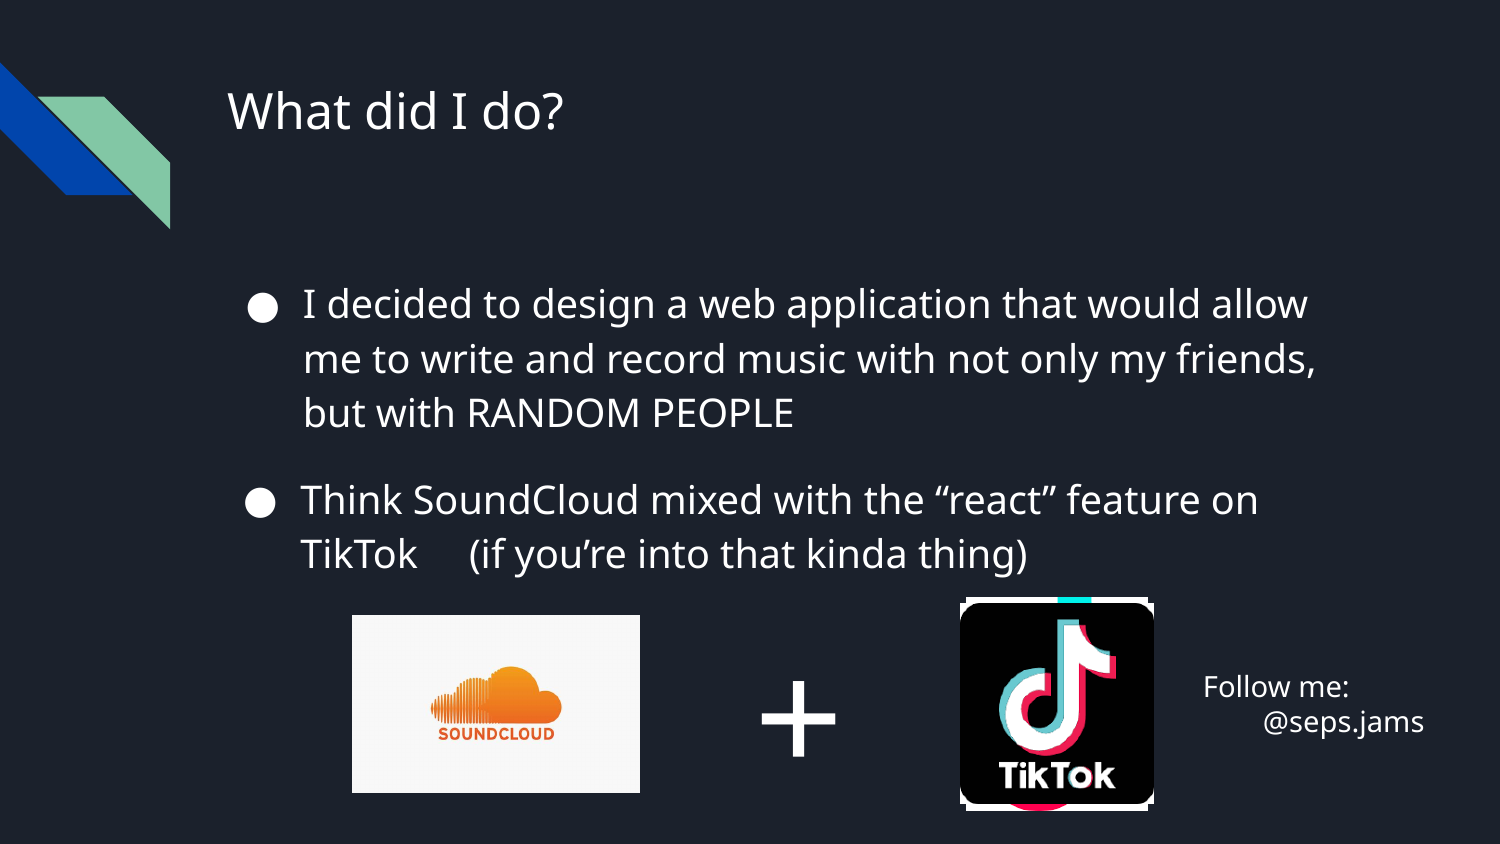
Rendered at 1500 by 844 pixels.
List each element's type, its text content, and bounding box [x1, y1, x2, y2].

picture [959, 597, 1154, 811]
title What did I do? [212, 64, 1368, 215]
text_box Follow me: @seps.jams [1188, 653, 1450, 755]
text_box Think SoundCloud mixed with the “react” feature on TikTok (if you’re into that kinda thing) [210, 452, 1398, 570]
list I decided to design a web application that would allow me to write and record music with not only my friends, but with RANDOM PEOPLE [212, 257, 1368, 435]
picture [352, 614, 640, 793]
text_box + [739, 603, 867, 781]
